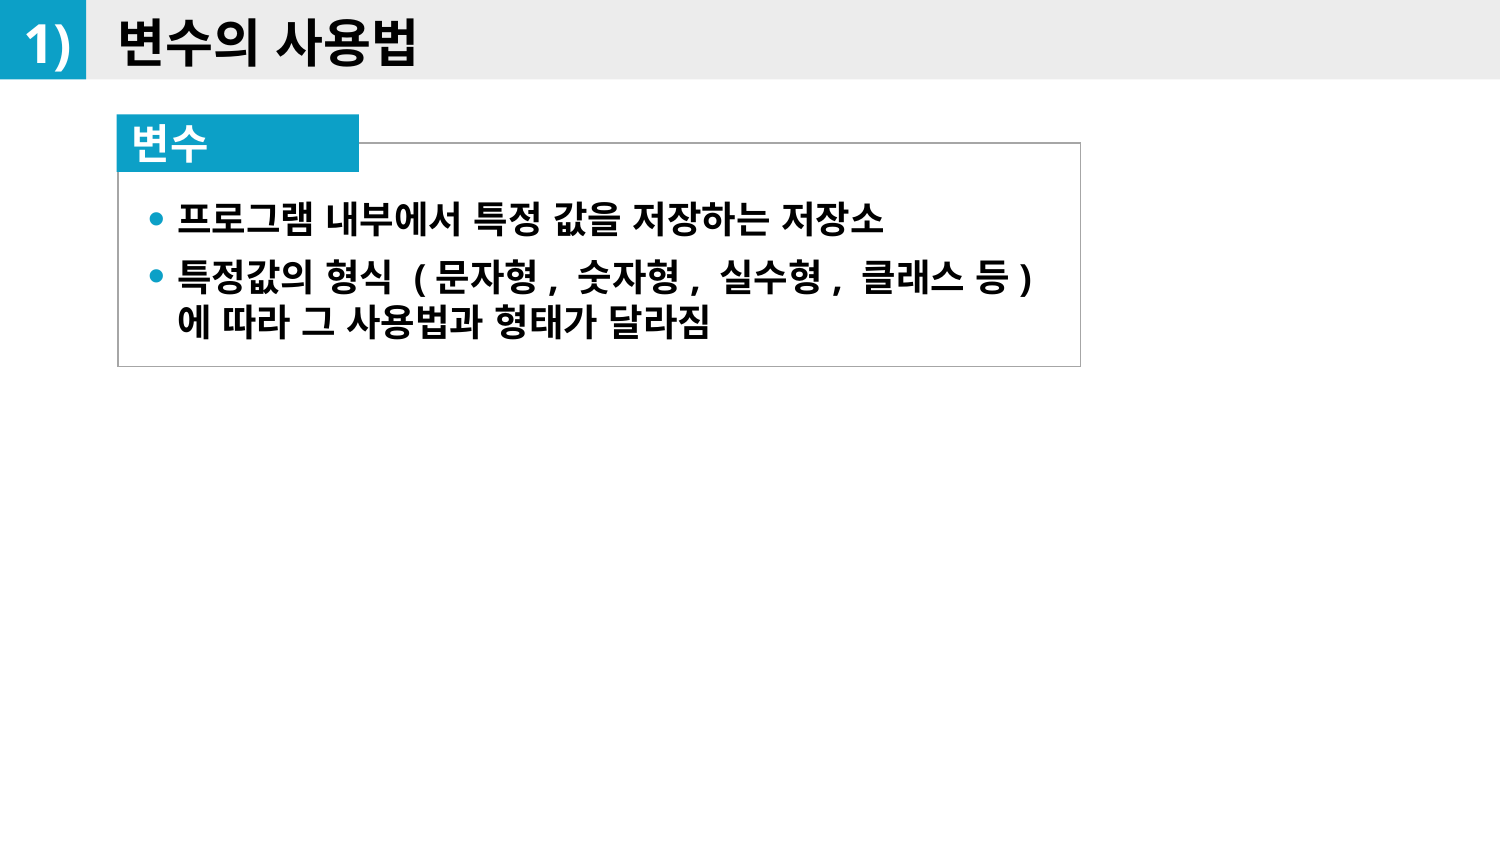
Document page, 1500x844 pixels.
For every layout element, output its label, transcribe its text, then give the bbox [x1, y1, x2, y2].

text_box 1) [0, 0, 98, 86]
text_box 변수의 사용법 [98, 0, 1436, 85]
text_box 프로그램 내부에서 특정 값을 저장하는 저장소 특정값의 형식 (문자형, 숫자형, 실수형, 클래스 등)에 따라 그 사용법과 형태가 달라짐 [117, 142, 1081, 367]
text_box 변수 [116, 114, 359, 172]
